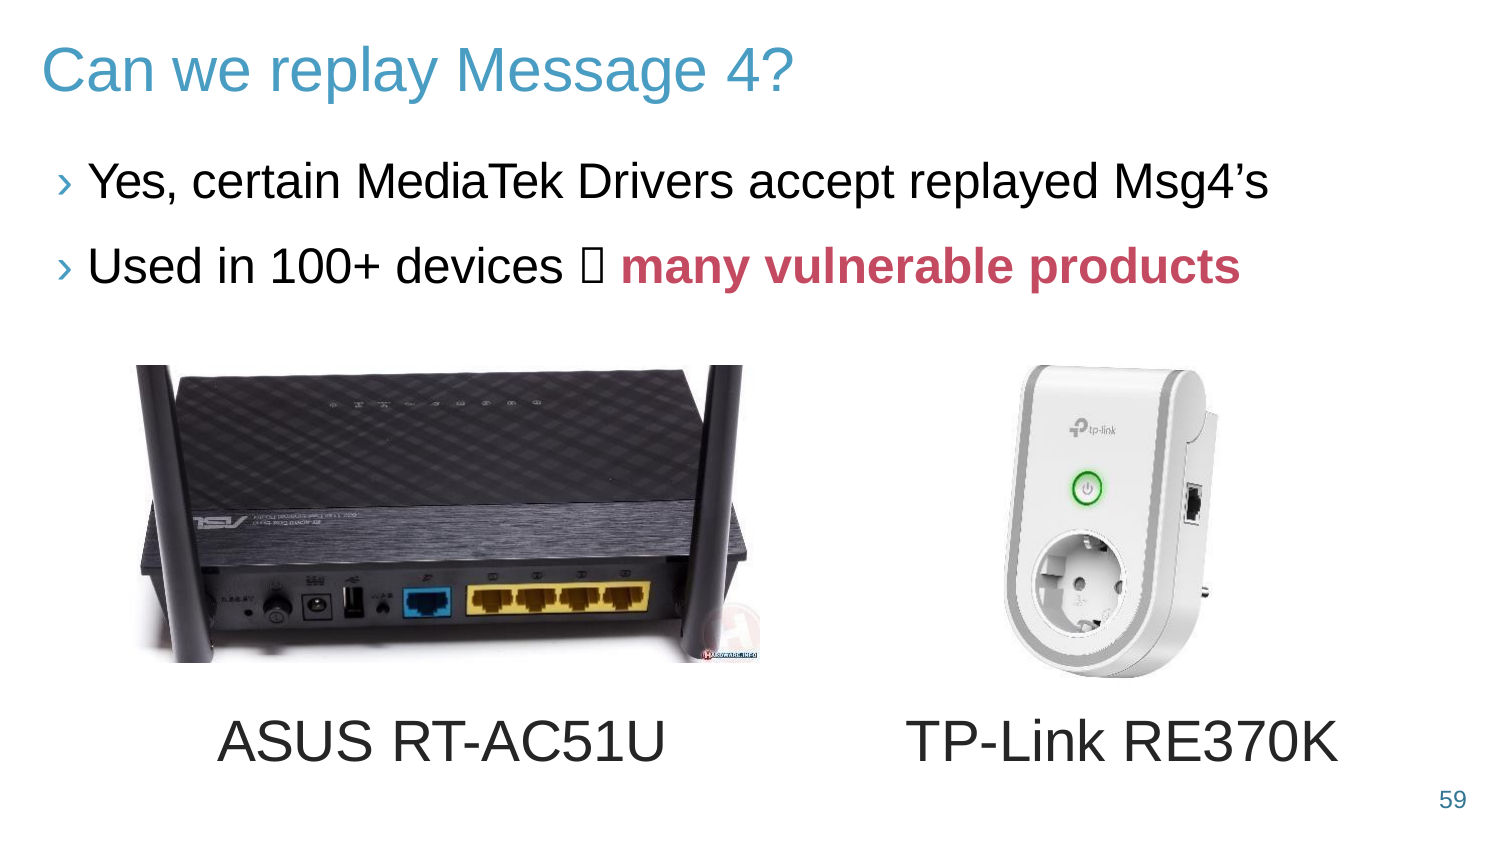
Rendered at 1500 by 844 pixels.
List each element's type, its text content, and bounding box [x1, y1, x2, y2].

text_box TP-Link RE370K [903, 701, 1343, 774]
slide_number 59 [1434, 783, 1472, 844]
text_box [1003, 365, 1221, 686]
text_box ASUS RT-AC51U [215, 701, 675, 774]
text_box › Yes, certain MediaTek Drivers accept replayed Msg4’s › Used in 100+ devices  many vulnerable products [54, 121, 1292, 294]
text_box [129, 365, 760, 663]
title Can we replay Message 4? [39, 27, 800, 171]
